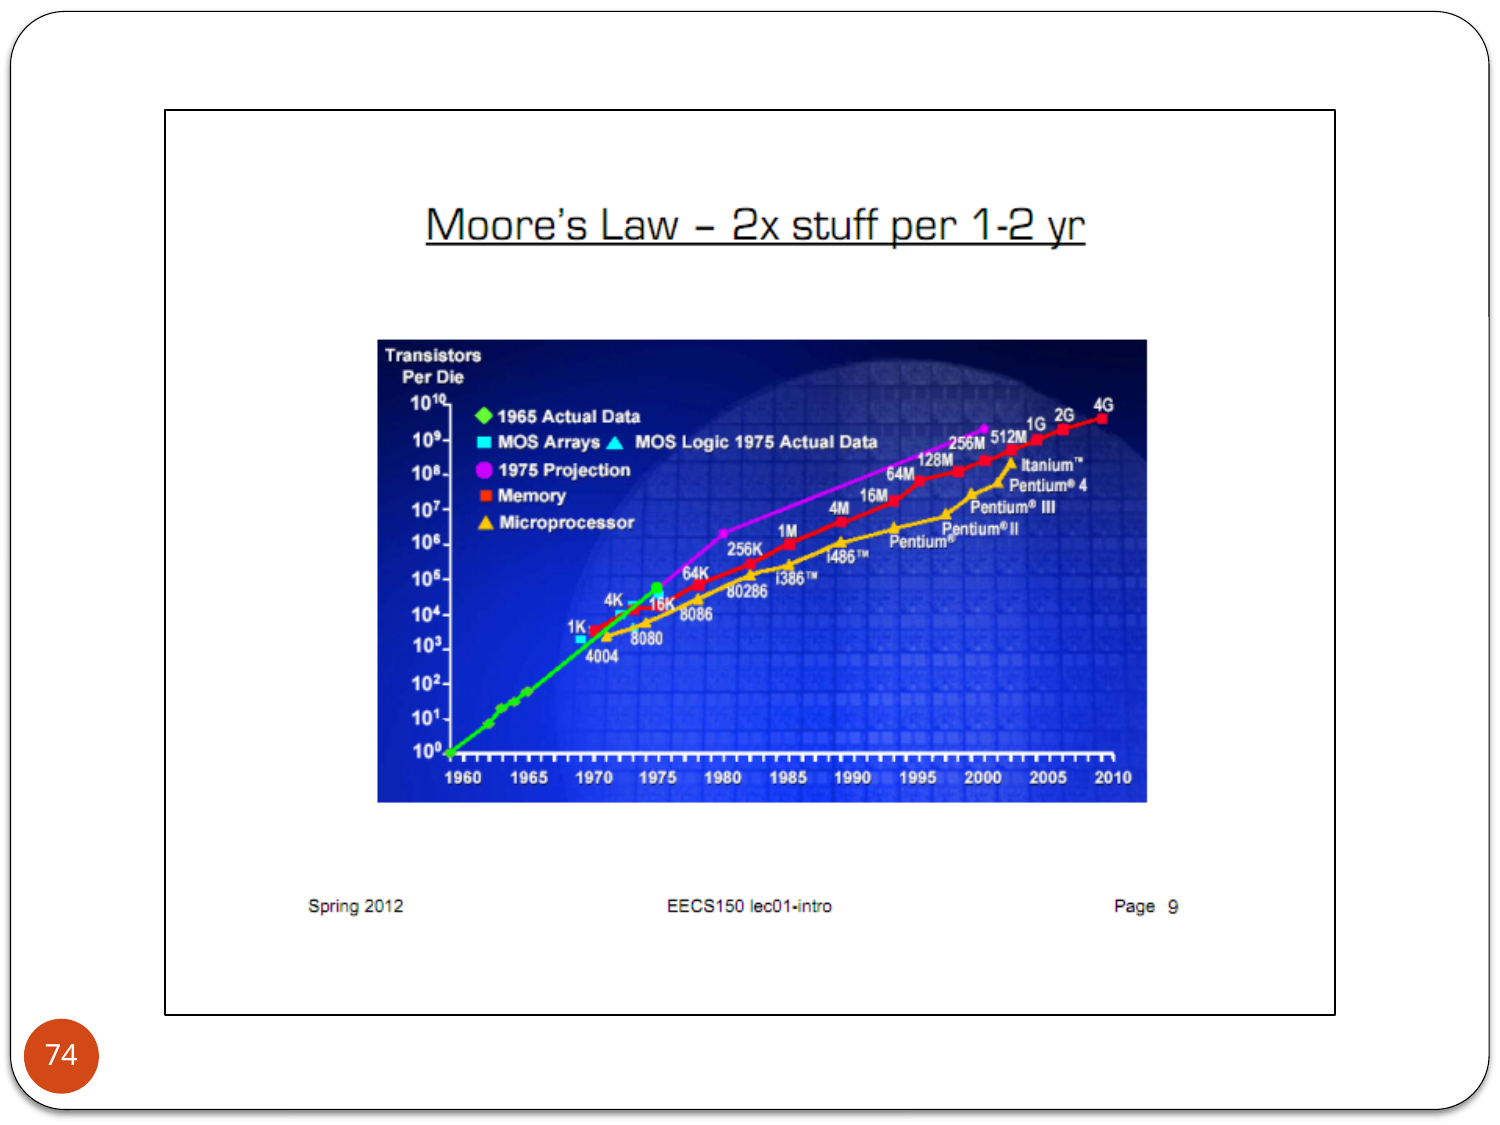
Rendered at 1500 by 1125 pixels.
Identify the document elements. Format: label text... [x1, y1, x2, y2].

slide_number 74 [23, 1018, 99, 1094]
picture [165, 110, 1335, 1015]
